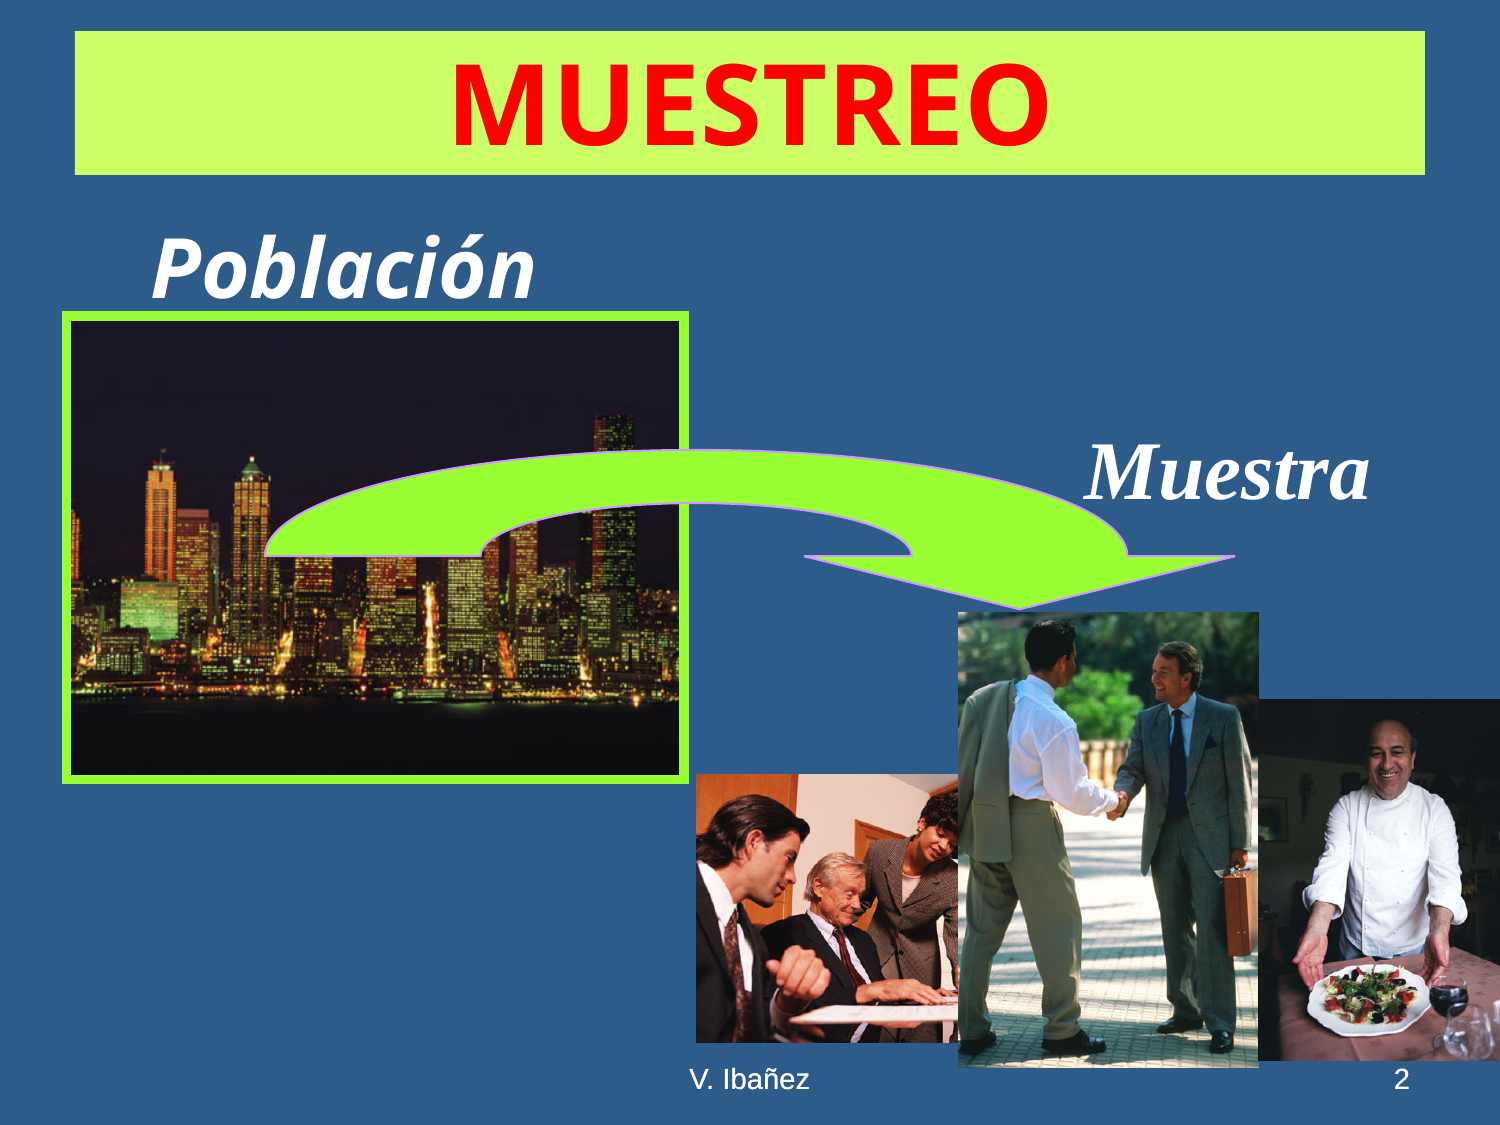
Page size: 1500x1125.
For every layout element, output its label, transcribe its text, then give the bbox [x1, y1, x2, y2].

text_box [685, 449, 1236, 610]
picture [695, 612, 1500, 1068]
picture [70, 320, 680, 776]
text_box MUESTREO [74, 31, 1425, 175]
text_box Muestra [1069, 408, 1403, 534]
text_box V. Ibañez [512, 1024, 988, 1103]
text_box Población [88, 208, 622, 311]
text_box 2 [1074, 1069, 1425, 1103]
